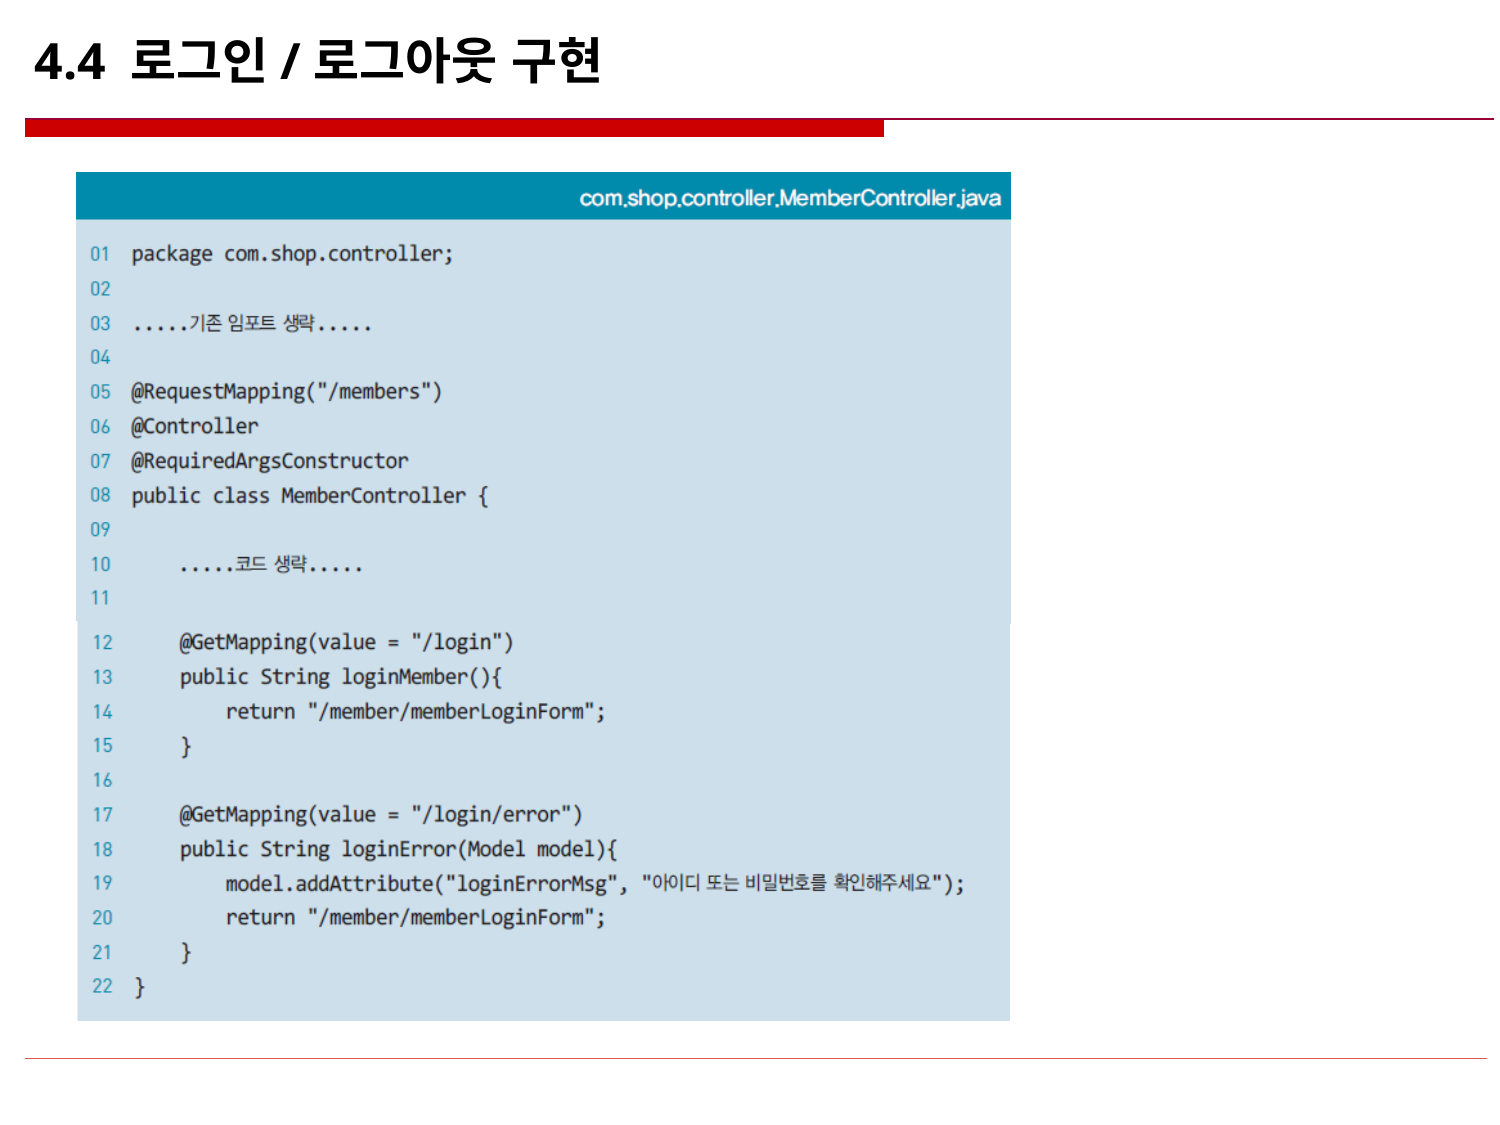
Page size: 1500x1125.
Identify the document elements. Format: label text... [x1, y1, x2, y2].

title 4.4 로그인/로그아웃 구현 [19, 23, 1370, 96]
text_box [74, 172, 1012, 1022]
